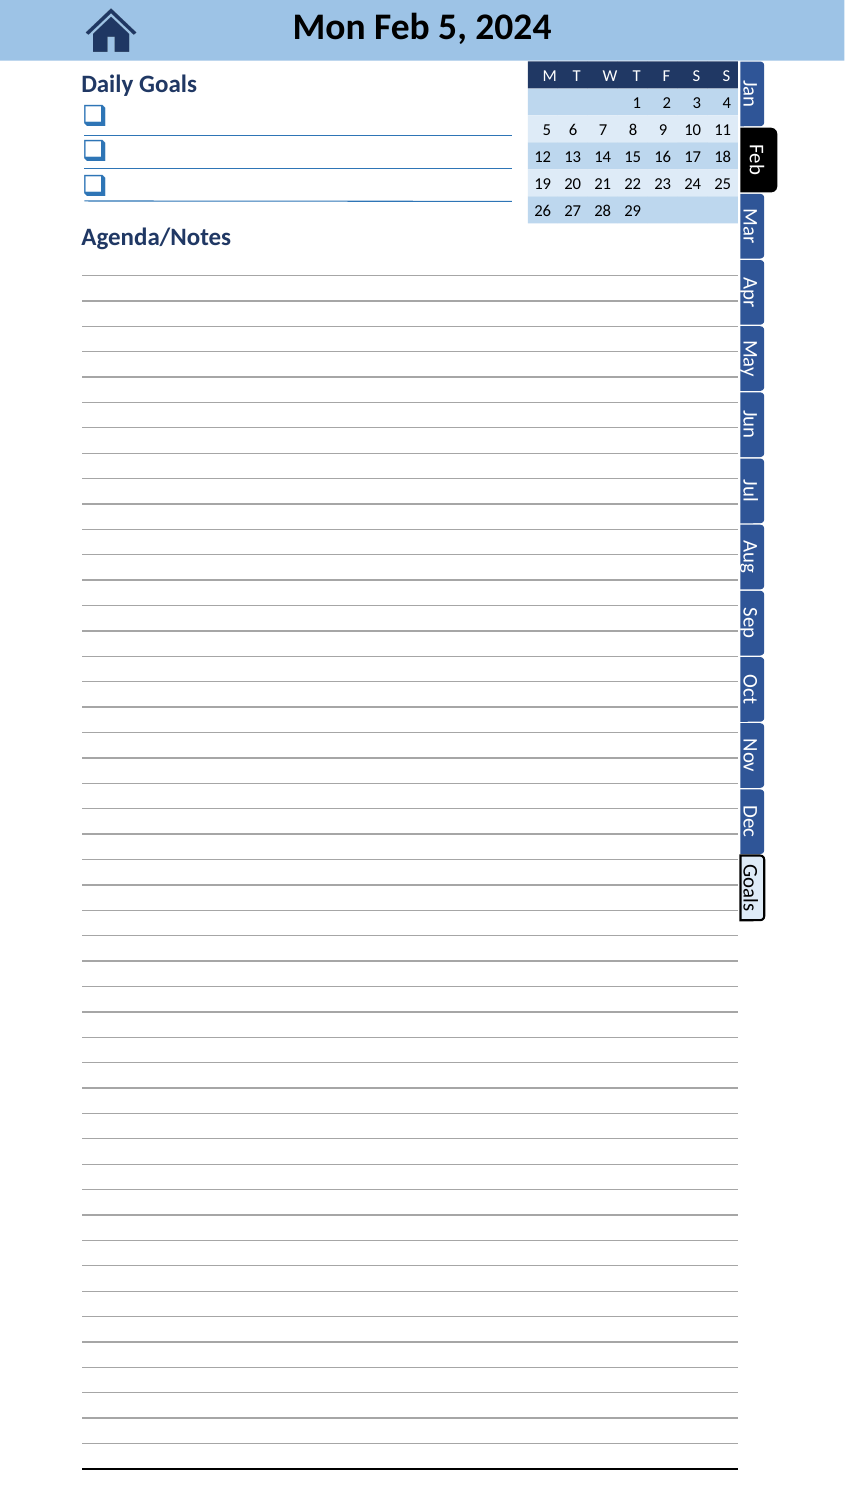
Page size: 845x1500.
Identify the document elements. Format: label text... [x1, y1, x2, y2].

picture [82, 1, 140, 59]
list Mon Feb 5, 2024 [190, 0, 655, 61]
